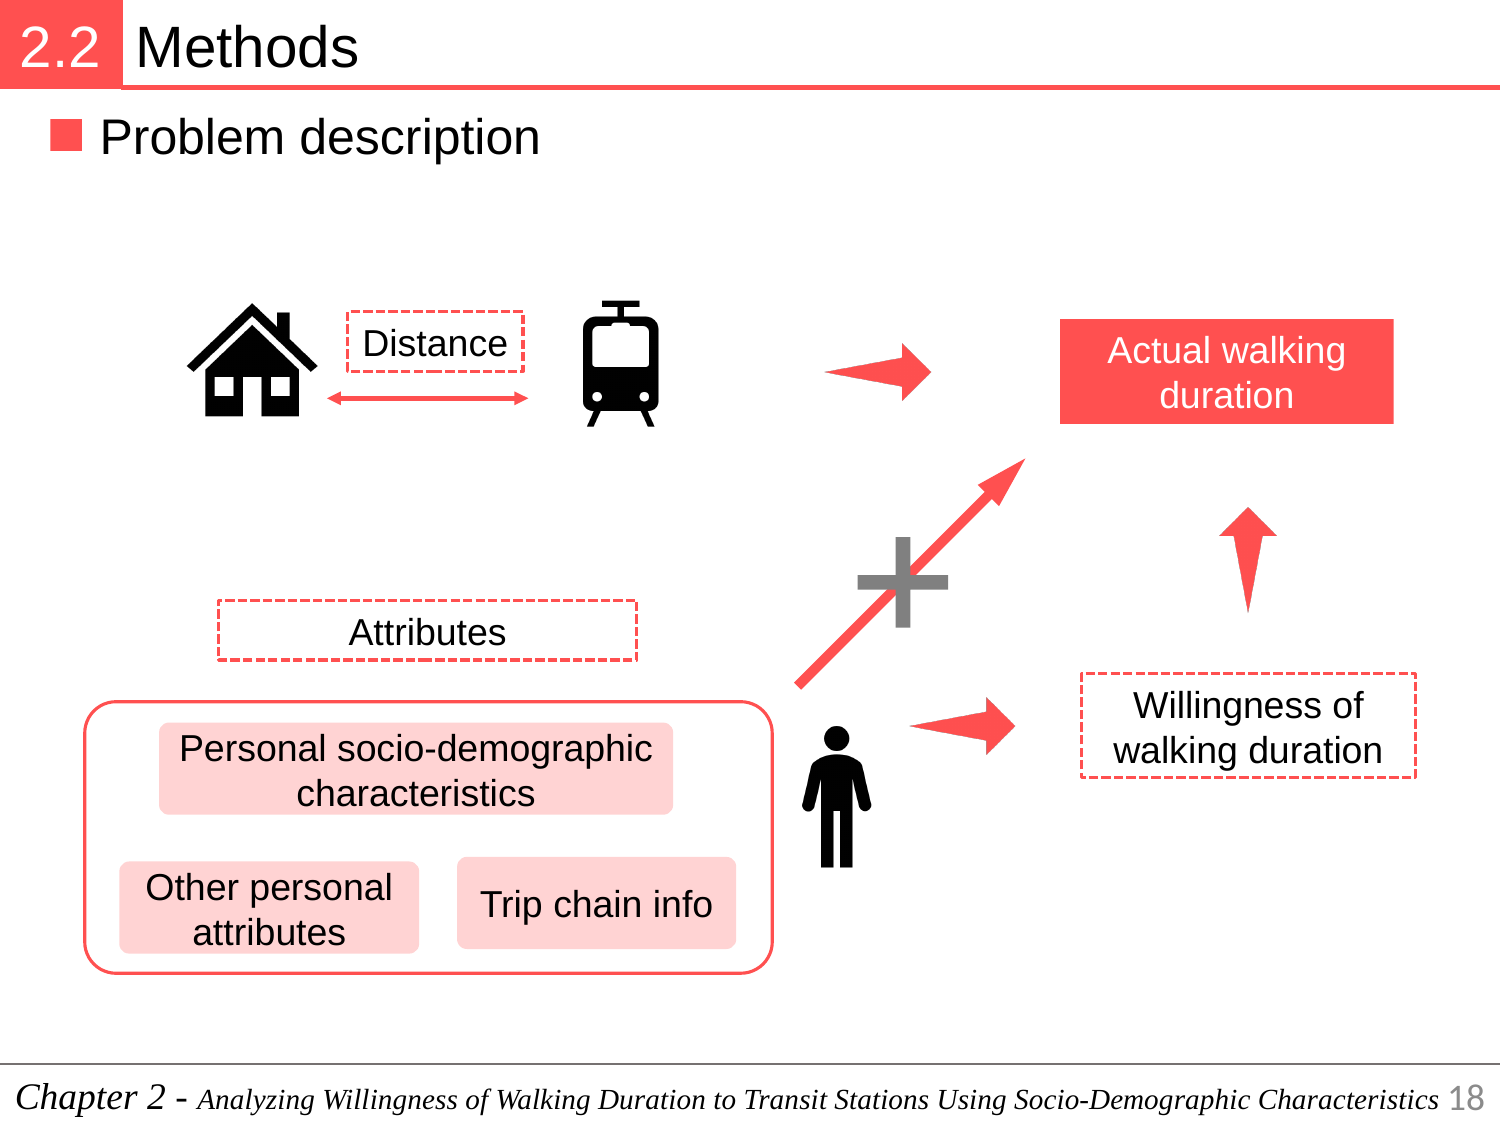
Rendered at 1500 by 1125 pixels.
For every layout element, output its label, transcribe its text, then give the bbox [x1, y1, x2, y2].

slide_number 18 [1162, 1065, 1500, 1125]
text_box Chapter 2 - Analyzing Willingness of Walking Duration to Transit Stations Using Socio-Demographic Characteristics [0, 1065, 1162, 1125]
text_box 2.2 [0, 0, 121, 87]
text_box Methods [121, 1, 1500, 85]
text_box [84, 284, 1416, 974]
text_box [50, 96, 560, 173]
